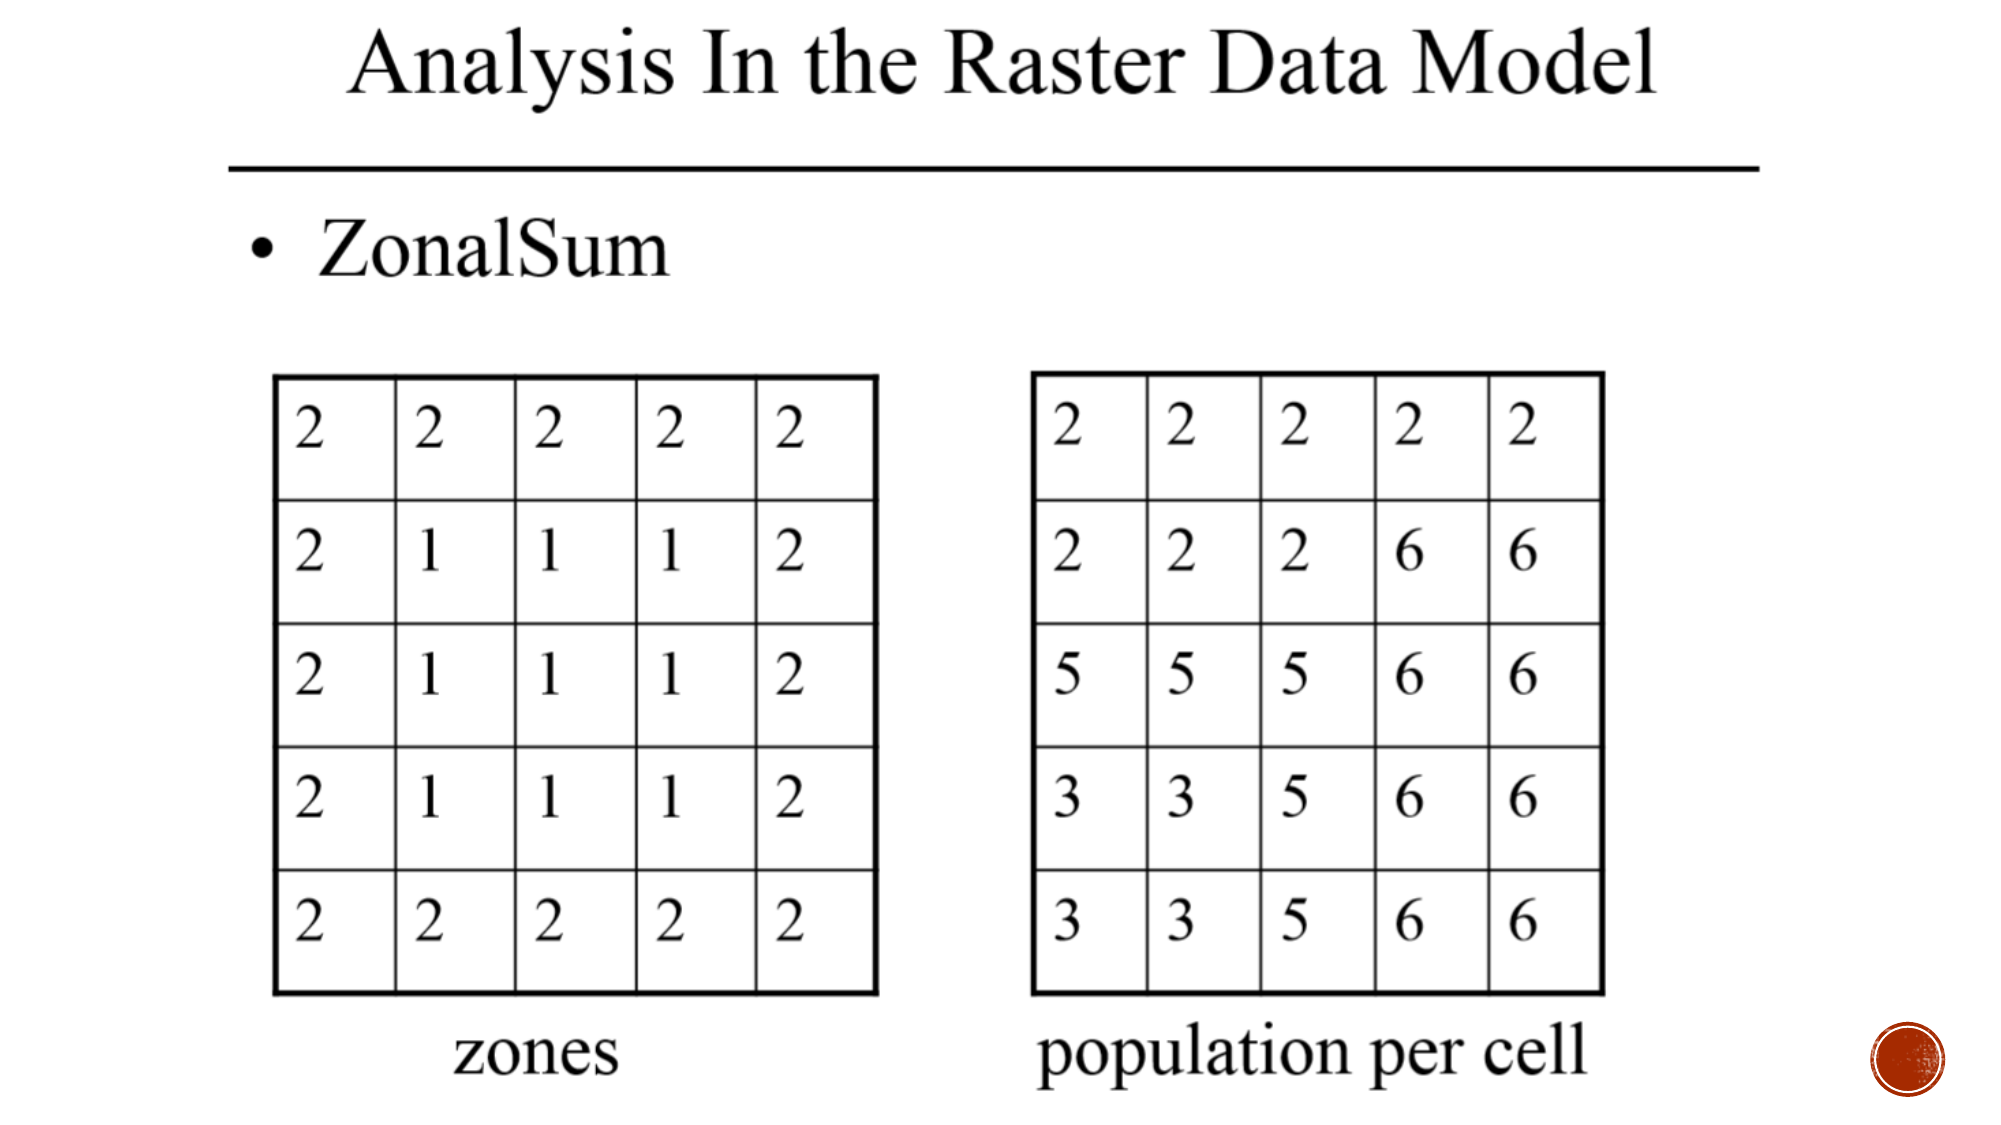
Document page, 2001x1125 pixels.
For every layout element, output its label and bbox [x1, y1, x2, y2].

picture [207, 0, 1793, 1125]
